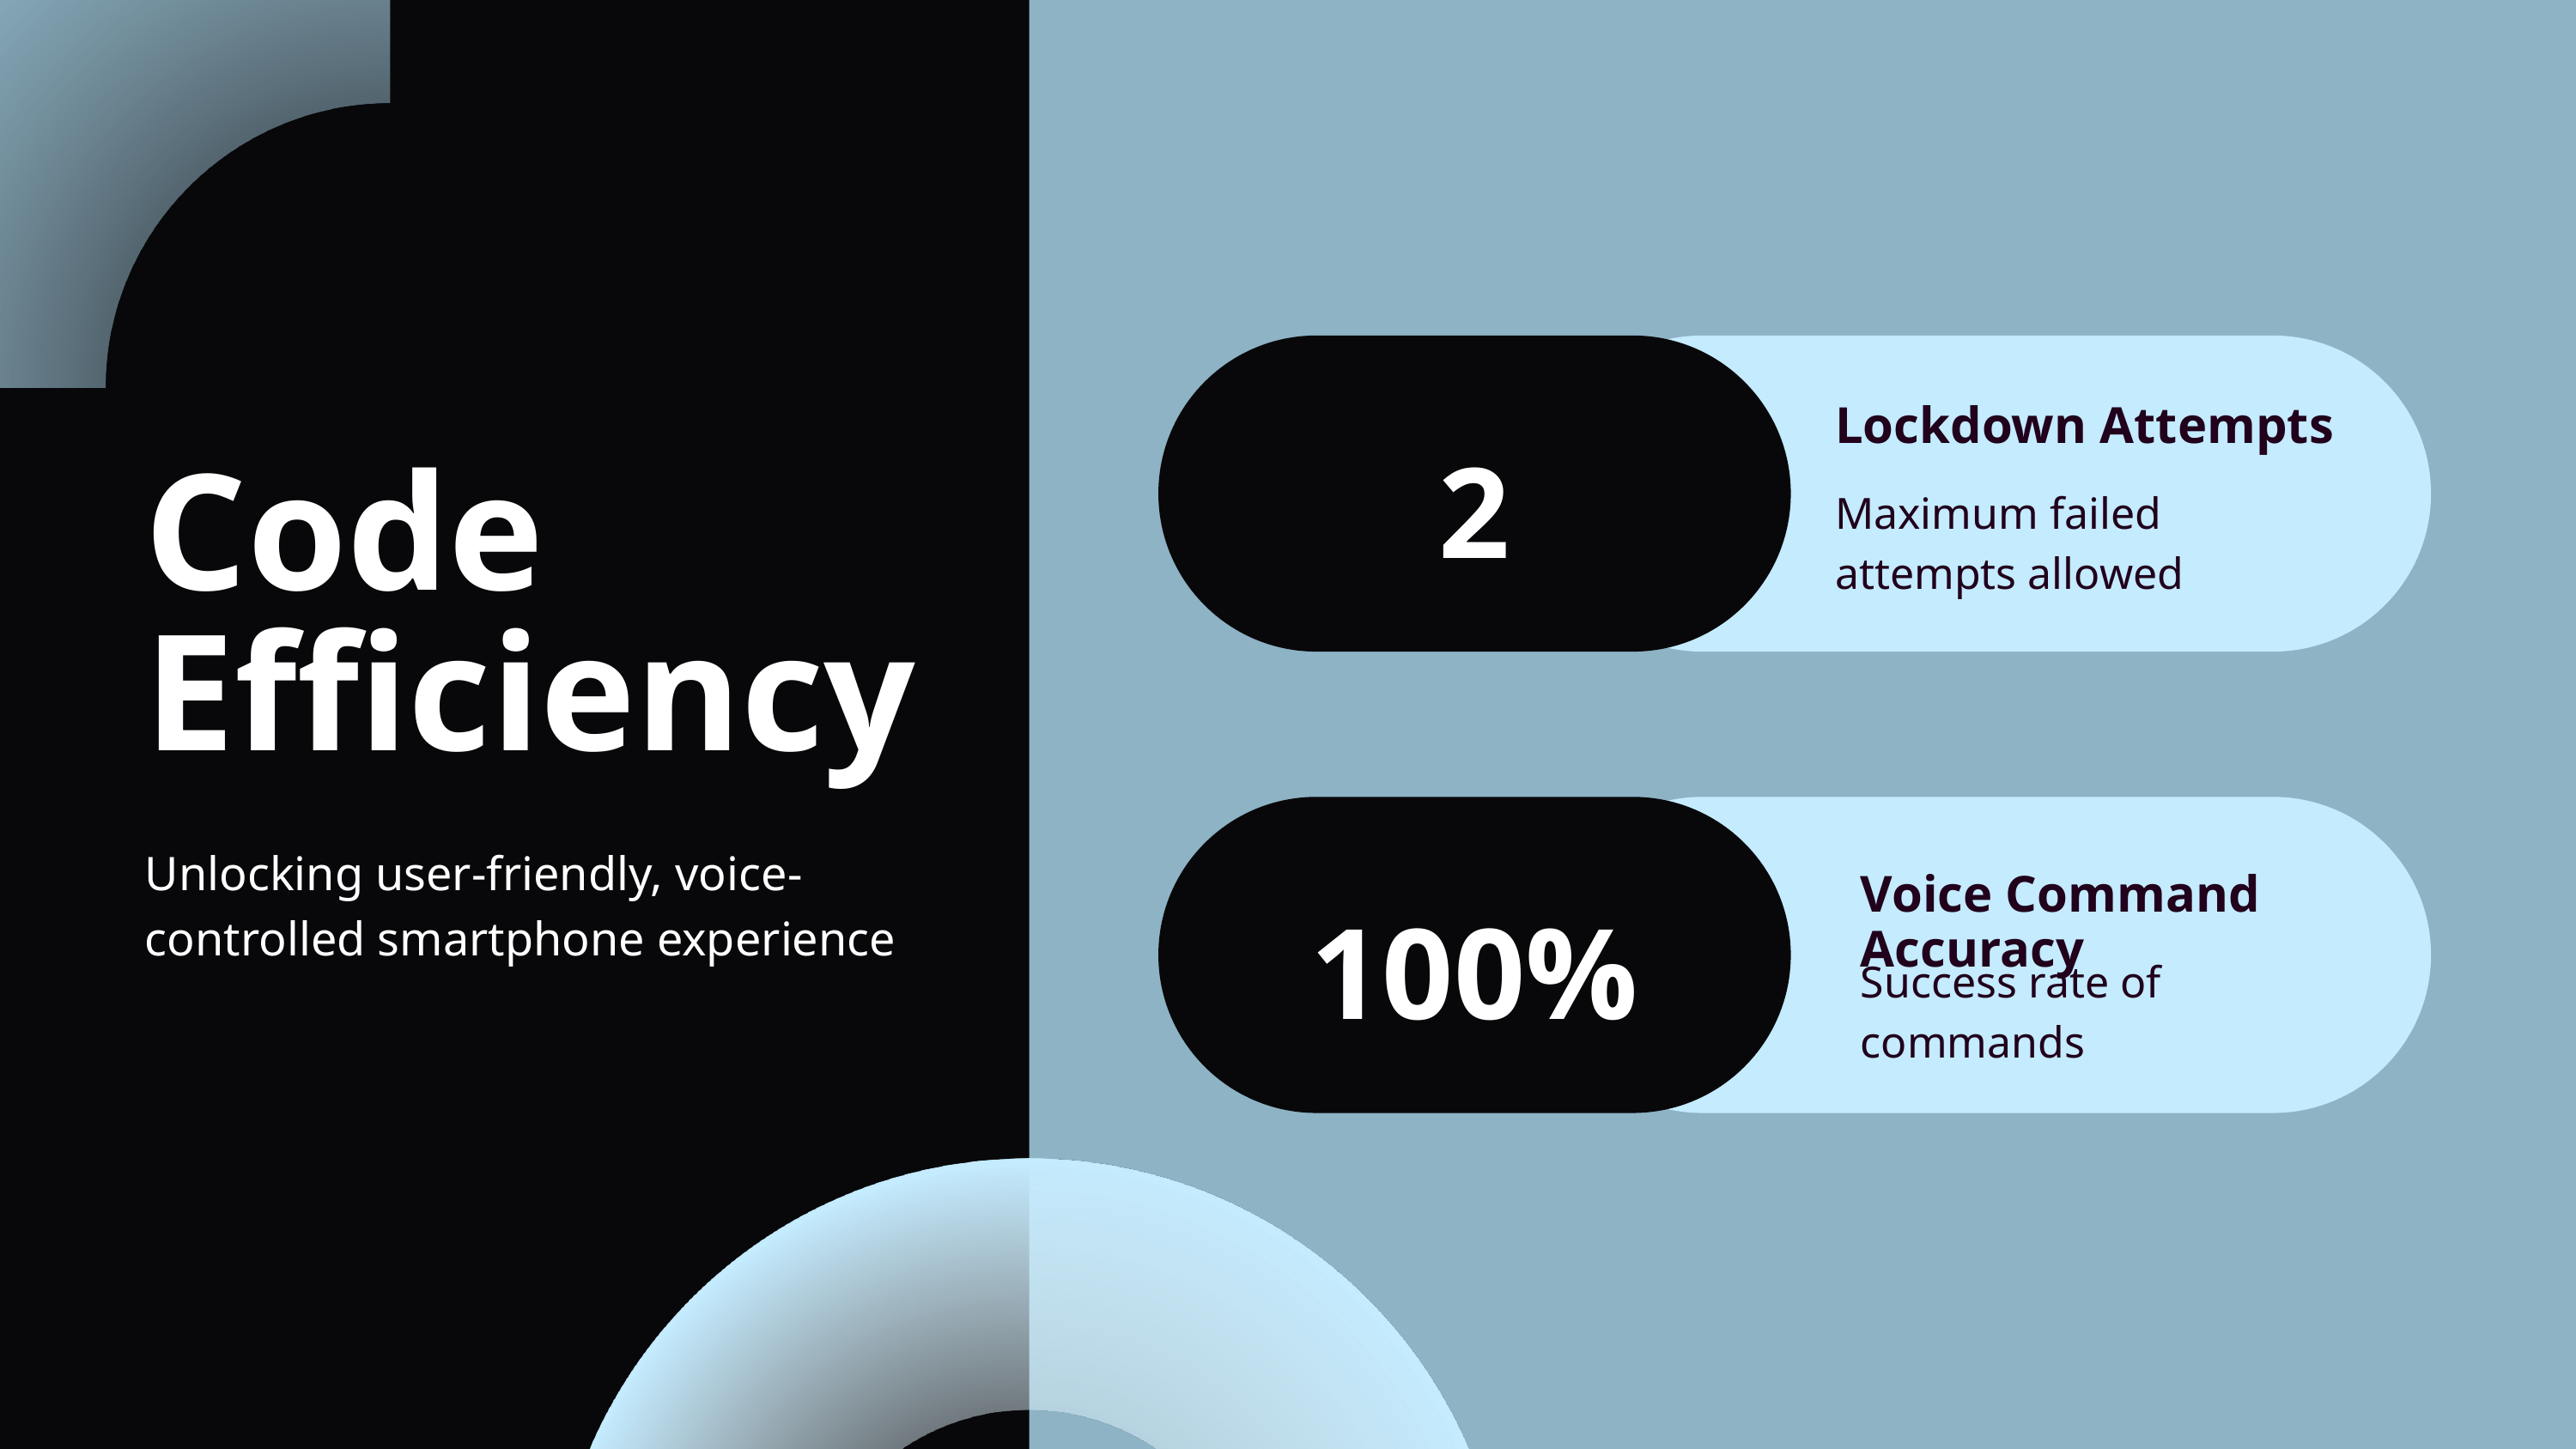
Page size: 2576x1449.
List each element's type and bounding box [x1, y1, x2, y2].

text_box [0, 0, 1030, 1449]
text_box [1157, 797, 1791, 1113]
text_box [1032, 1158, 1508, 1449]
text_box [1860, 864, 2366, 1062]
text_box [1157, 335, 1791, 652]
text_box [1793, 797, 2432, 1113]
text_box [1834, 395, 2341, 592]
text_box [1792, 335, 2432, 652]
